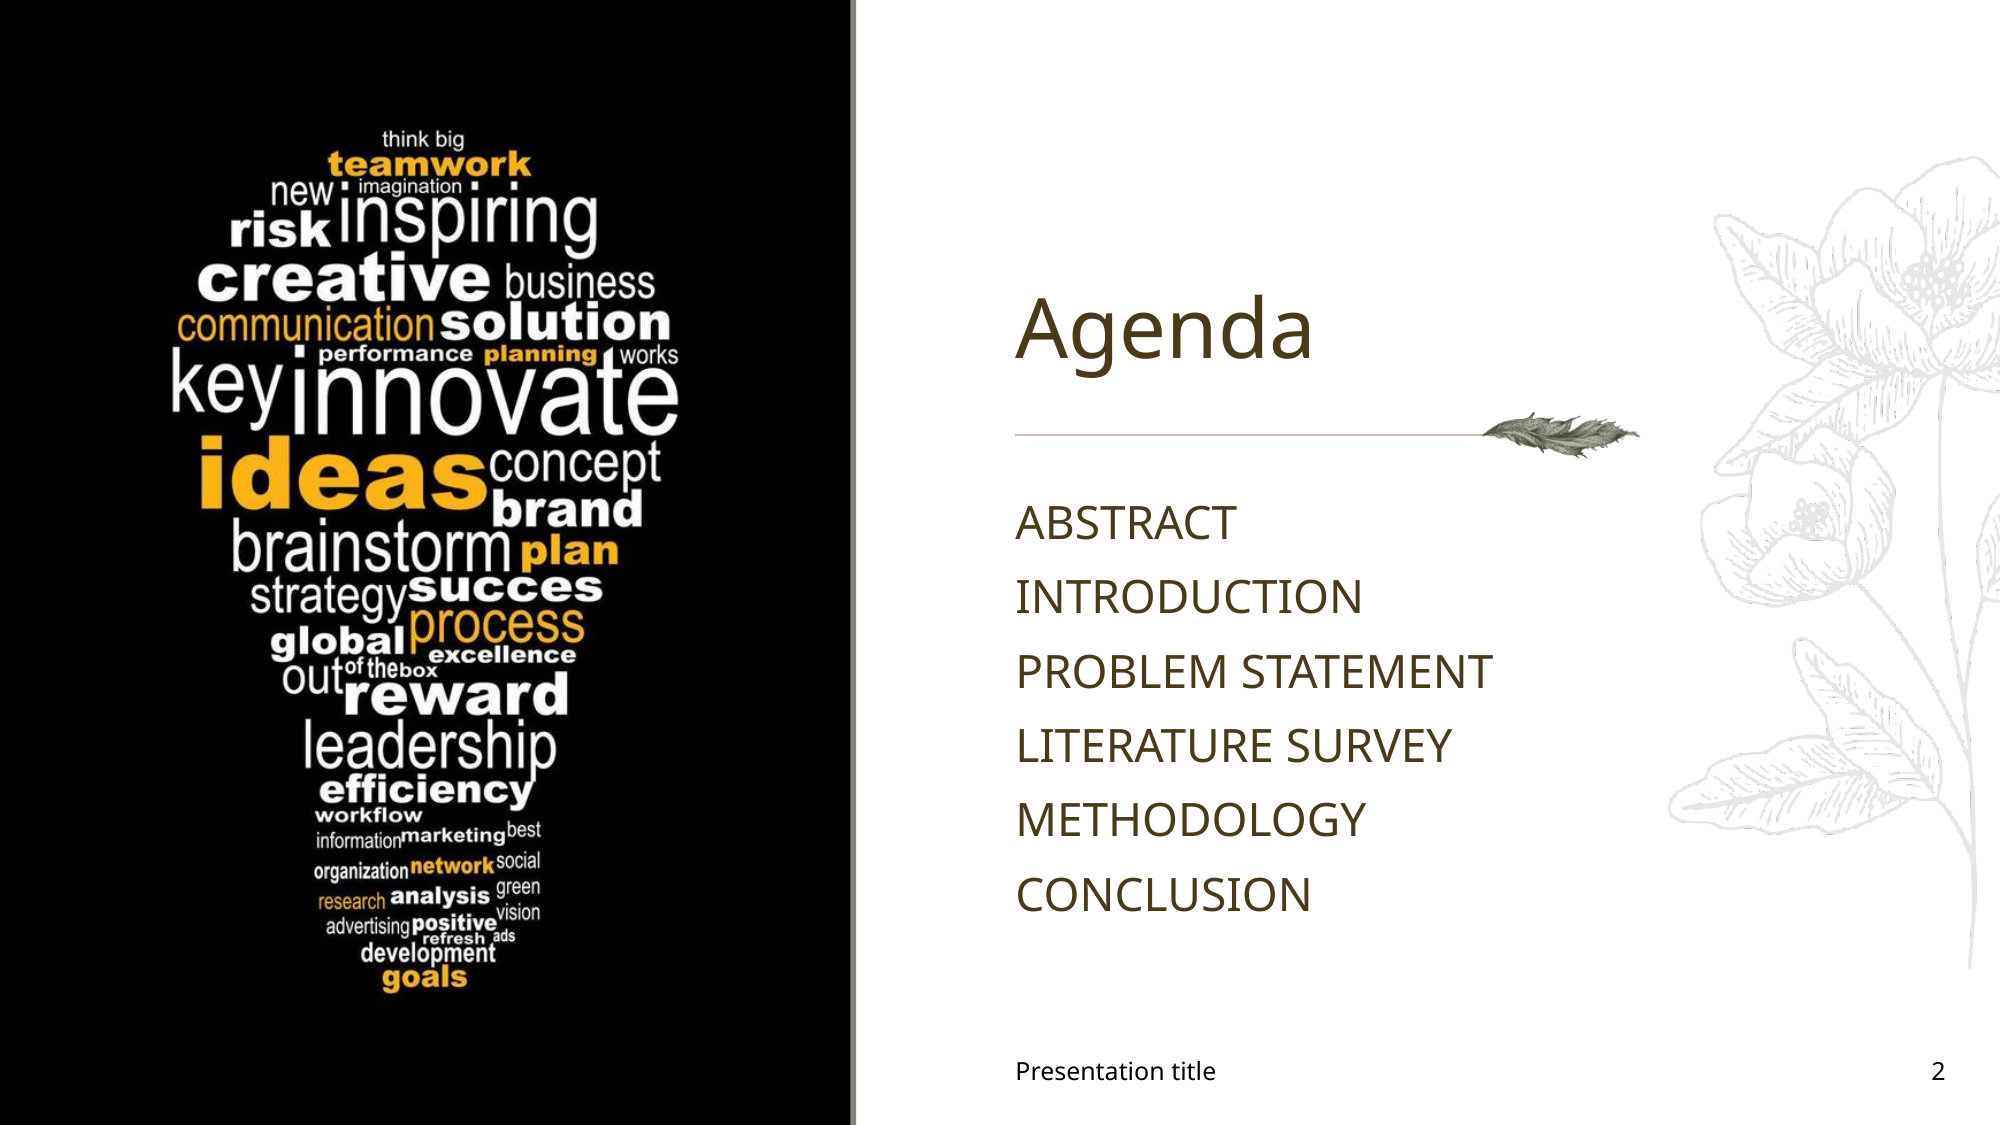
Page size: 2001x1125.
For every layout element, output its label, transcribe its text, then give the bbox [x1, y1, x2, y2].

picture [1481, 121, 2000, 1004]
footer Presentation title [1000, 1042, 1676, 1103]
slide_number 2 [1842, 1042, 1961, 1103]
list ABSTRACT INTRODUCTION PROBLEM STATEMENT LITERATURE SURVEY METHODOLOGY CONCLUSION [1000, 486, 1884, 930]
title Agenda [1000, 86, 1884, 384]
picture [0, 0, 851, 1125]
